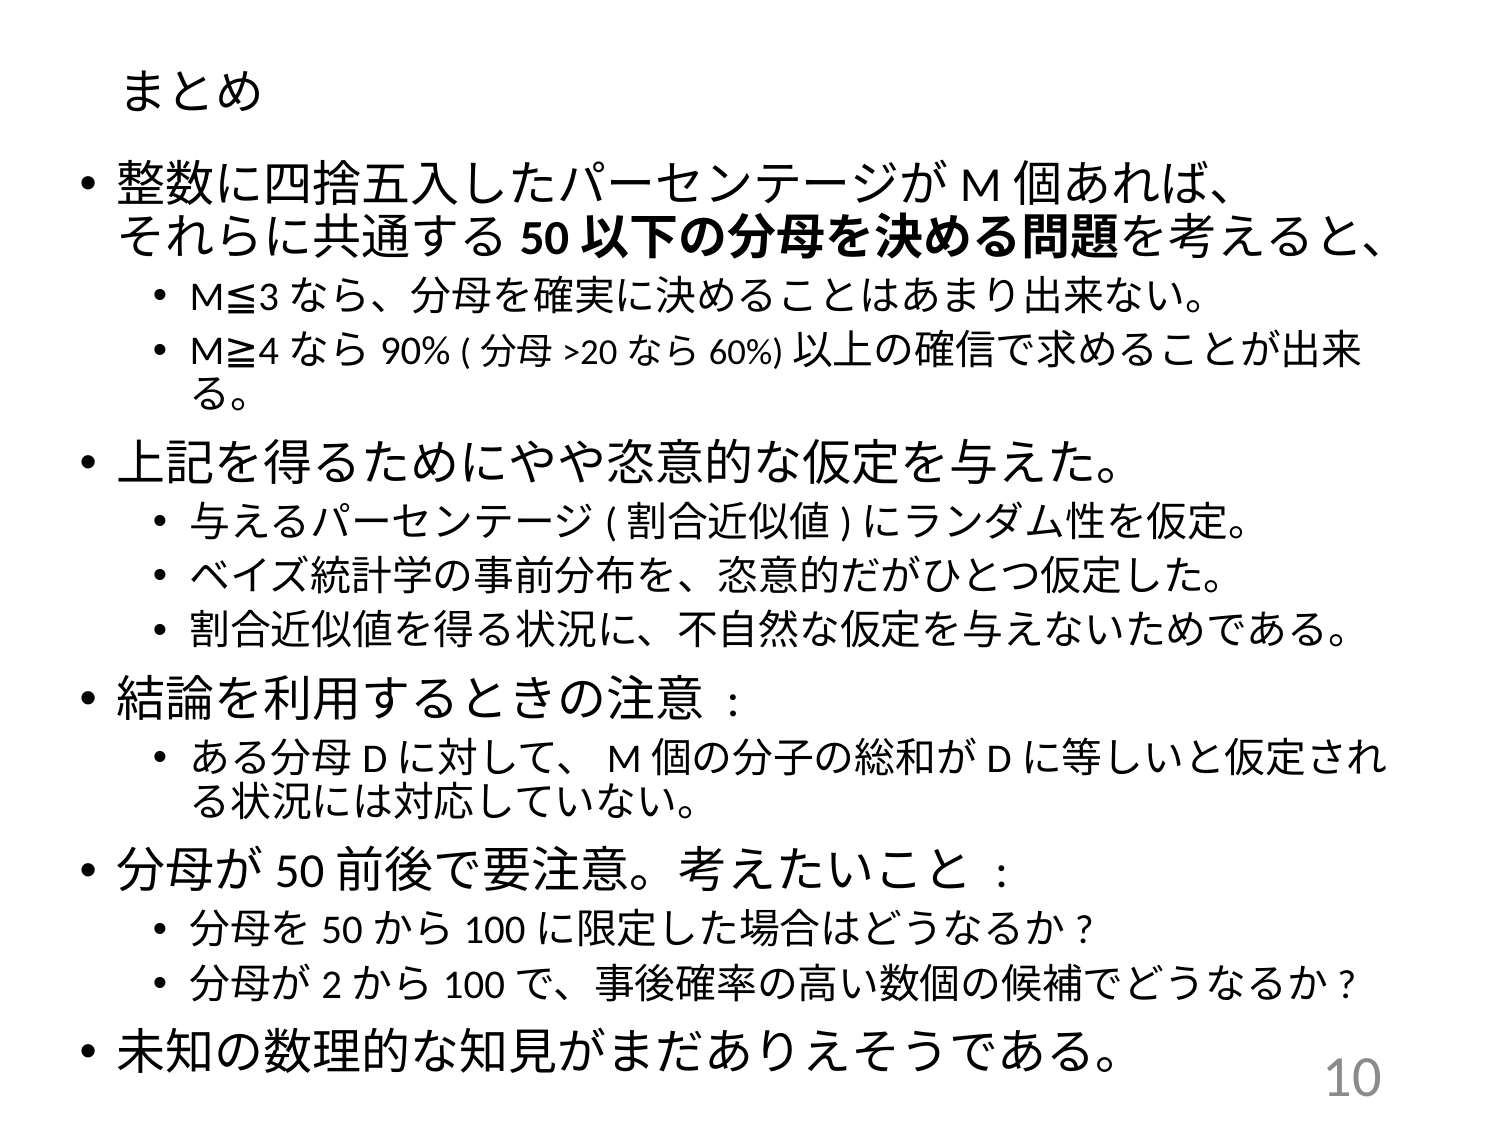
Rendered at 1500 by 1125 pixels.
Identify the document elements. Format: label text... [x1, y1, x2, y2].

slide_number 10 [1059, 1042, 1397, 1103]
title まとめ [103, 59, 1397, 128]
list 整数に四捨五入したパーセンテージがM個あれば、 それらに共通する50以下の分母を決める問題を考えると、 M≦3なら、分母を確実に決めることはあまり出来ない。 M≧4なら90% (分母>20なら60%)以上の確信で求めることが出来る。 上記を得るためにやや恣意的な仮定を与えた。 与えるパーセンテージ(割合近似値)にランダム性を仮定。 ベイズ統計学の事前分布を、恣意的だがひとつ仮定した。 割合近似値を得る状況に、不自然な仮定を与えないためである。 結論を利用するときの注意 : ある分母Dに対して、M個の分子の総和がDに等しいと仮定される状況には対応していない。 分母が50前後で要注意。考えたいこと : 分母を50から100に限定した場合はどうなるか? 分母が2から100で、事後確率の高い数個の候補でどうなるか? 未知の数理的な知見がまだありえそうである。 [64, 151, 1416, 1092]
